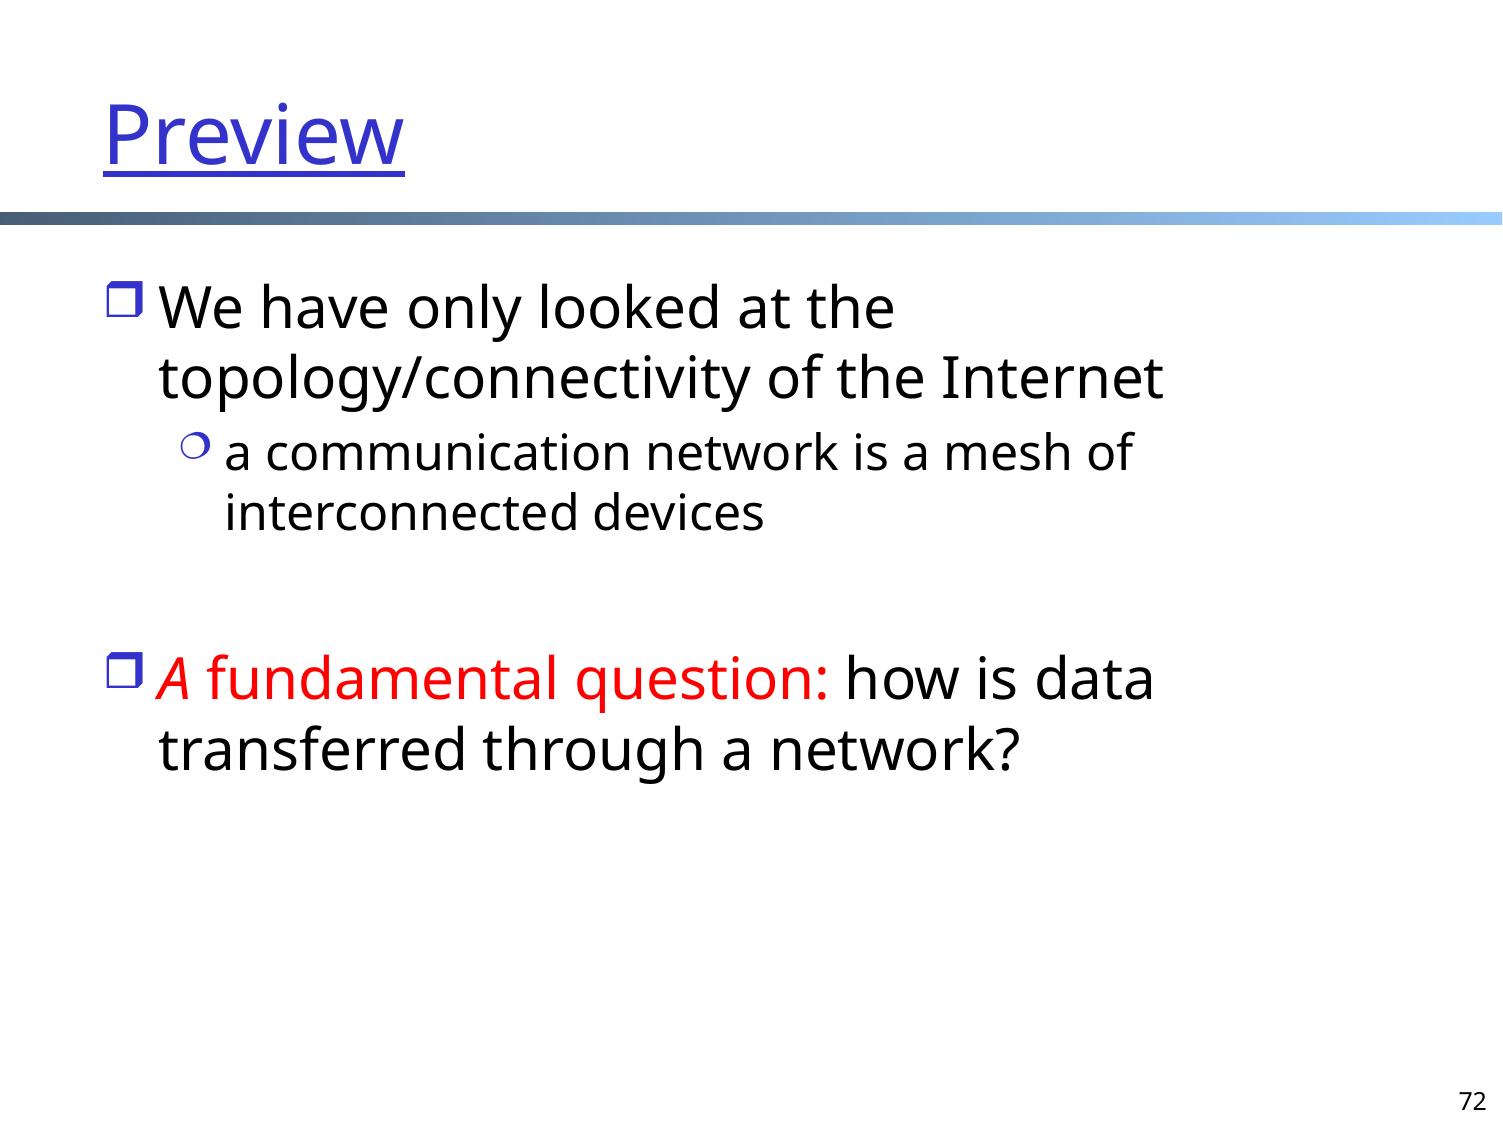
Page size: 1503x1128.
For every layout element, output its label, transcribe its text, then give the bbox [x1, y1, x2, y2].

title Preview [87, 37, 1365, 226]
slide_number 72 [1151, 1051, 1503, 1128]
list We have only looked at the topology/connectivity of the Internet a communication network is a mesh of interconnected devices A fundamental question: how is data transferred through a network? [87, 263, 1365, 1027]
